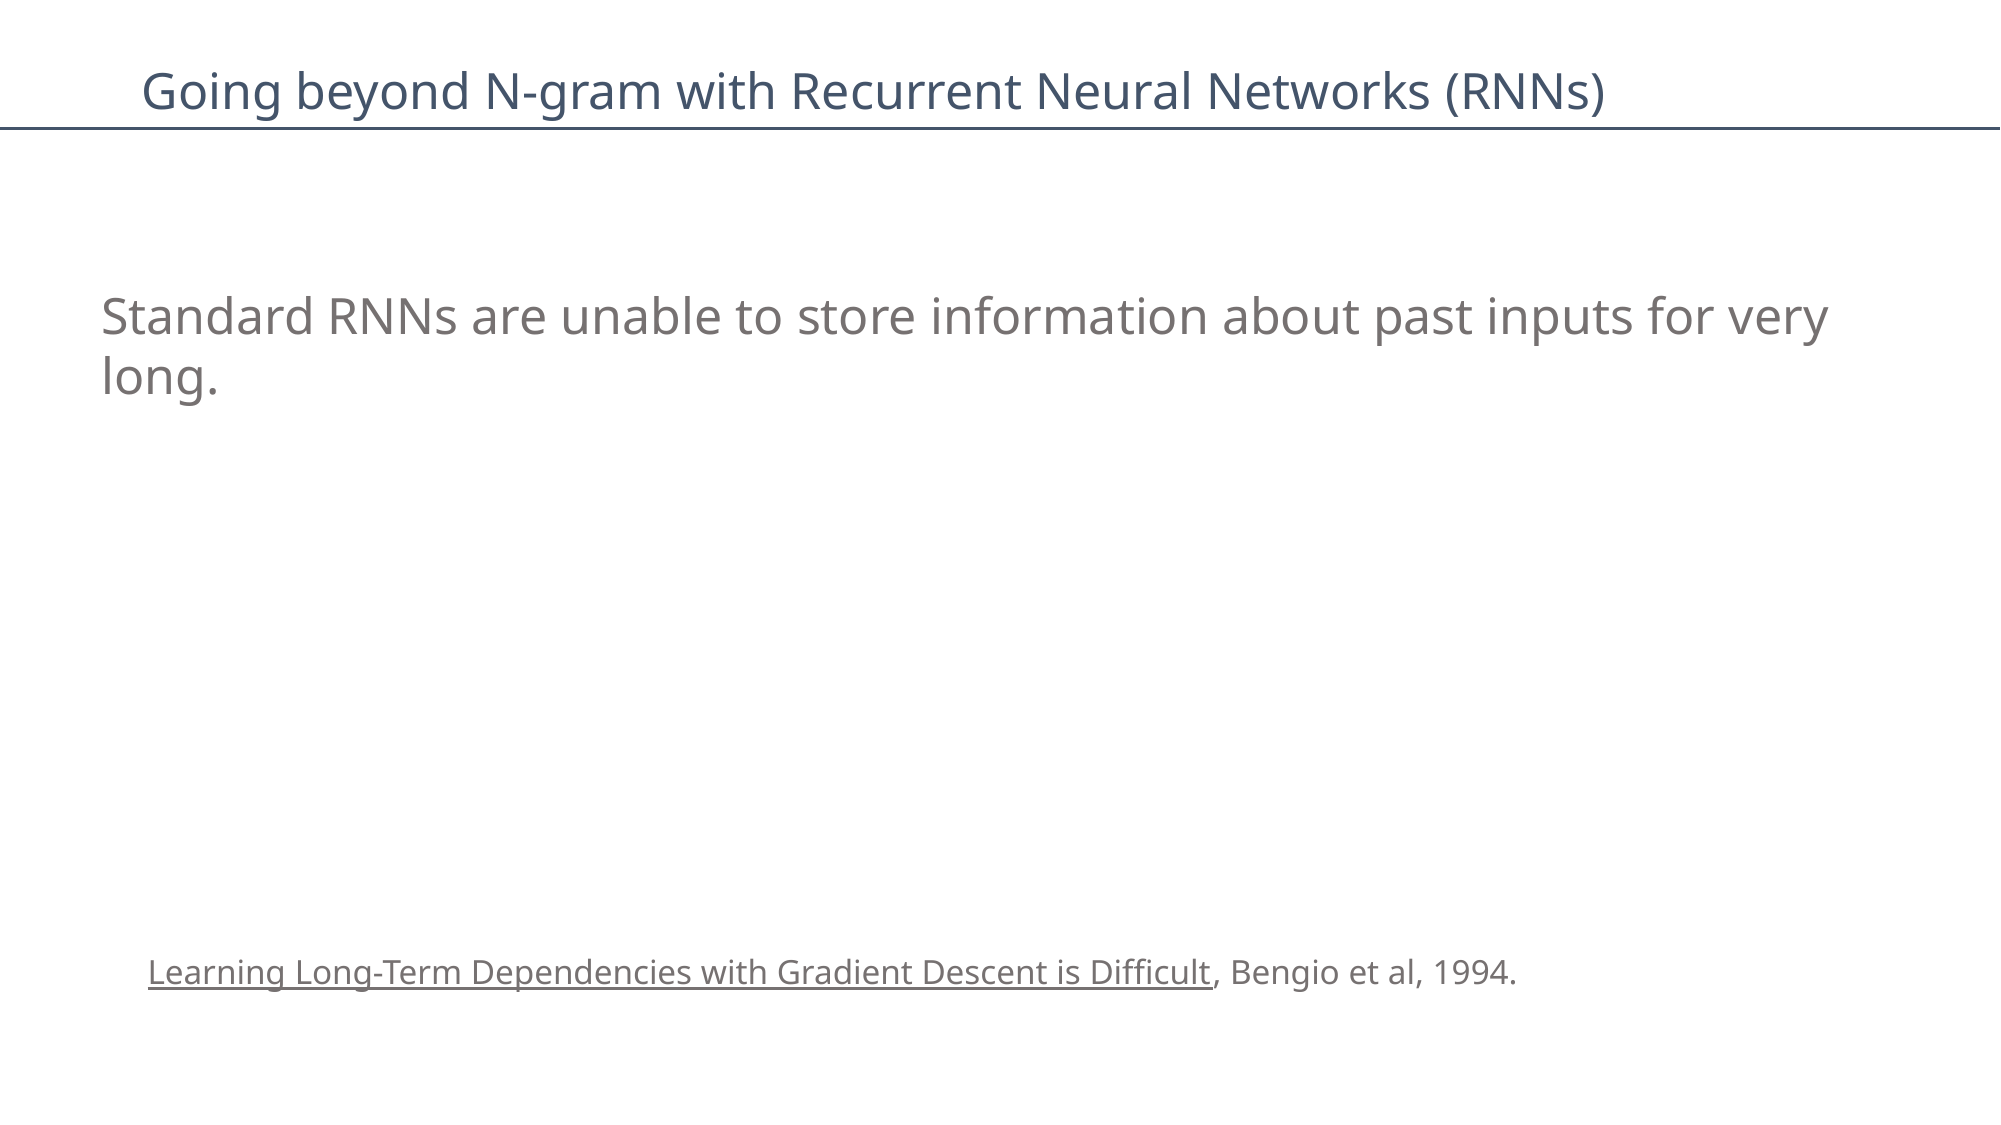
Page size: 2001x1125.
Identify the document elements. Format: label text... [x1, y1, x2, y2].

text_box Learning Long-Term Dependencies with Gradient Descent is Difficult, Bengio et al, 1994. [132, 943, 1534, 1004]
text_box Standard RNNs are unable to store information about past inputs for very long. [86, 277, 1887, 412]
text_box Going beyond N-gram with Recurrent Neural Networks (RNNs) [126, 52, 1622, 127]
